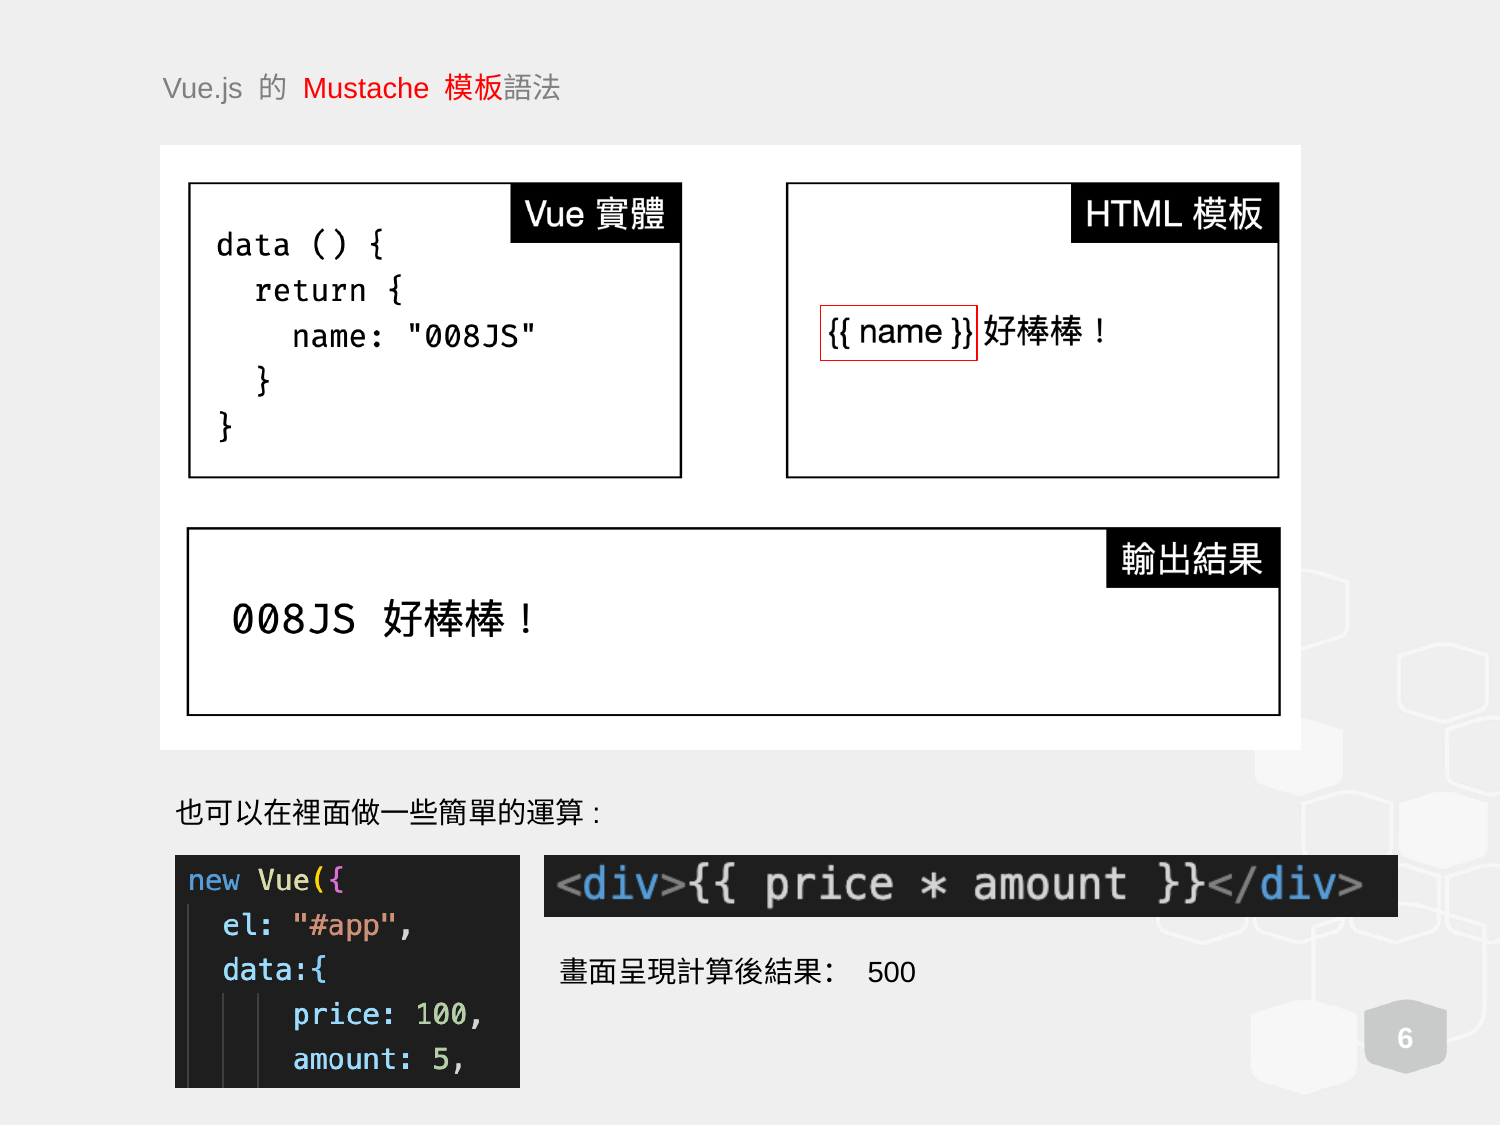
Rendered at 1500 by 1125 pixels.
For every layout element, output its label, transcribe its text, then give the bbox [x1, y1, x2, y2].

text_box 也可以在裡面做一些簡單的運算: [160, 779, 653, 880]
text_box 畫面呈現計算後結果： 500 [544, 938, 1234, 1004]
picture [0, 0, 1500, 1125]
list Vue.js 的 Mustache 模板語法 [147, 62, 1388, 987]
slide_number ‹#› [1364, 999, 1447, 1074]
